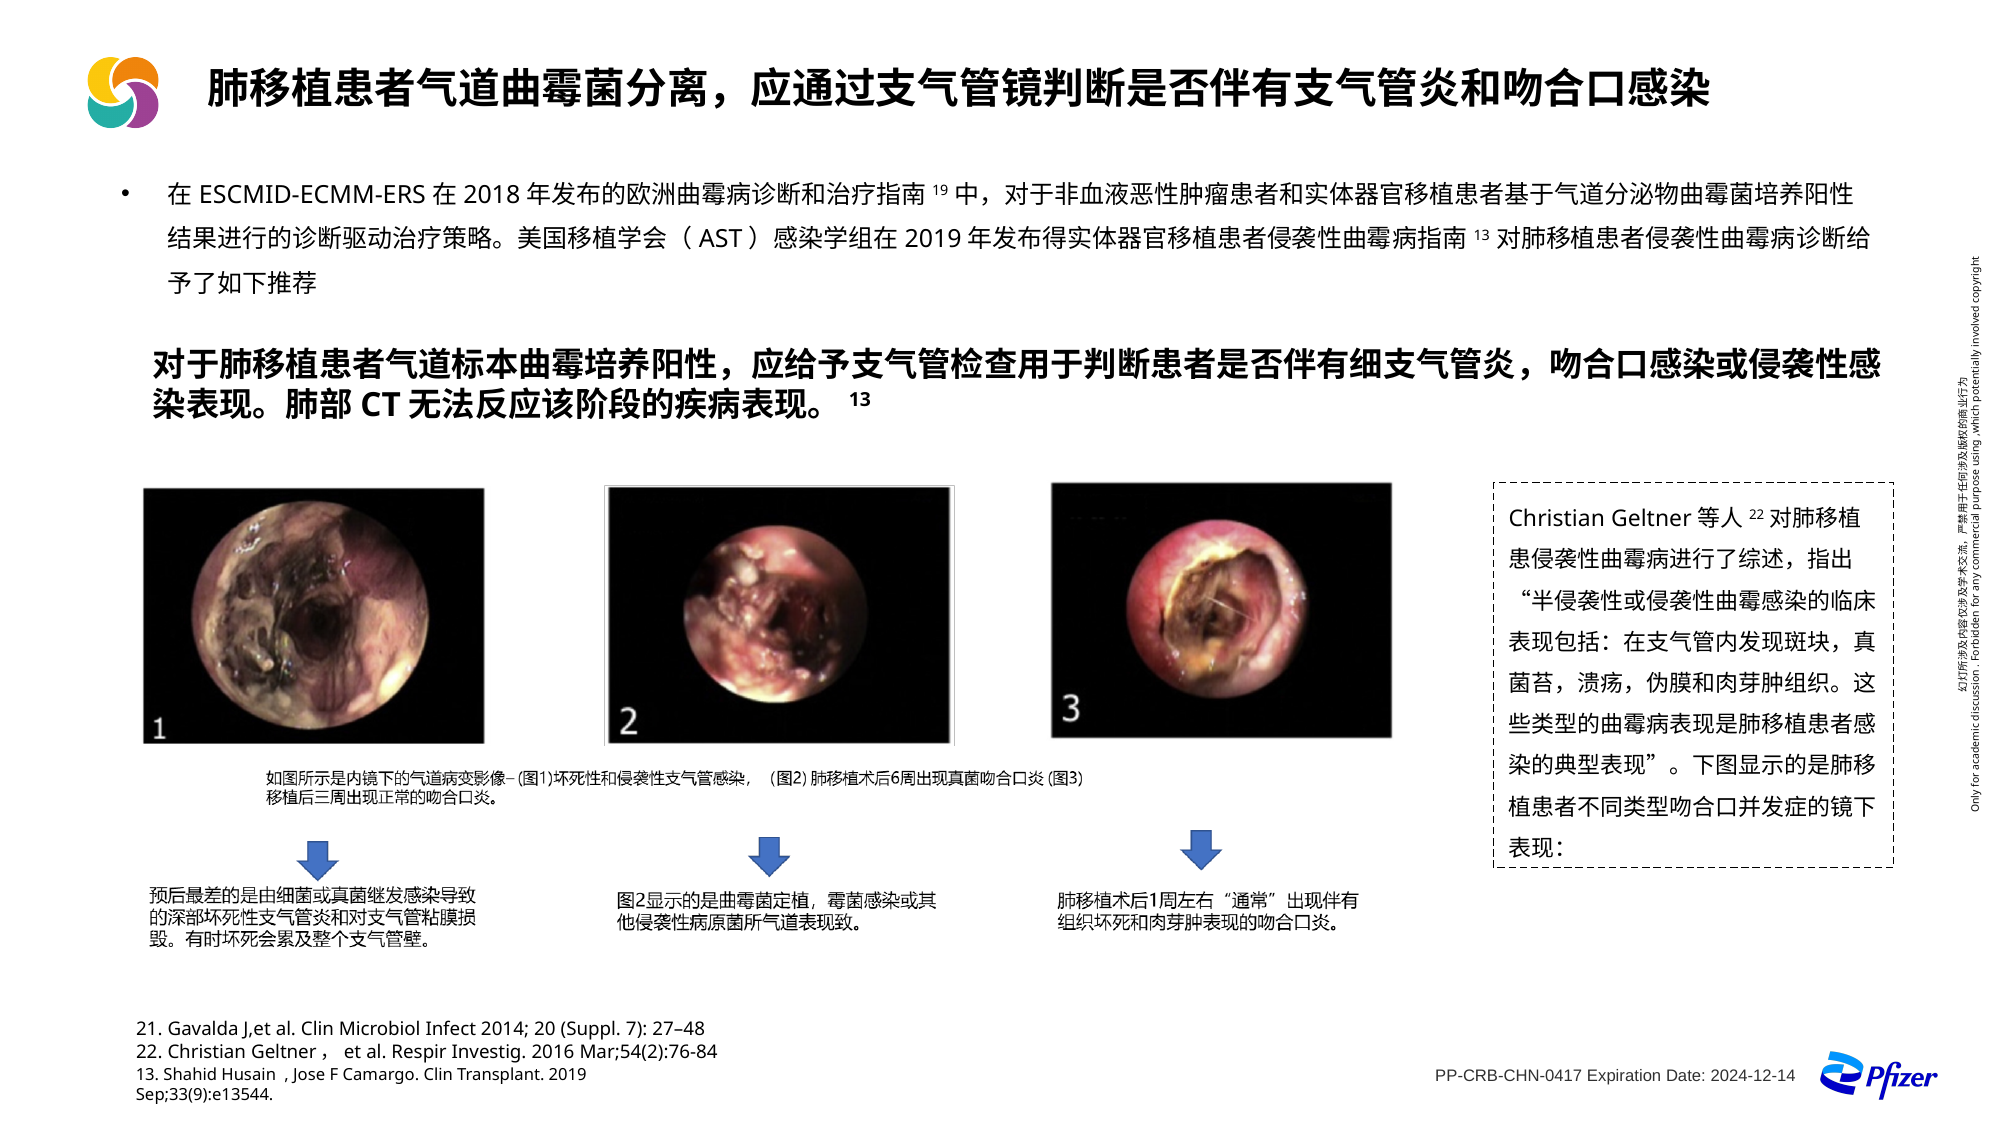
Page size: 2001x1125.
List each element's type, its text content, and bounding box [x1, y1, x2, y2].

text_box Christian Geltner等人22对肺移植患侵袭性曲霉病进行了综述，指出“半侵袭性或侵袭性曲霉感染的临床表现包括：在支气管内发现斑块，真菌苔，溃疡，伪膜和肉芽肿组织。这些类型的曲霉病表现是肺移植患者感染的典型表现”。下图显示的是肺移植患者不同类型吻合口并发症的镜下表现： [1493, 482, 1894, 868]
picture [1820, 1042, 1938, 1109]
text_box 在ESCMID-ECMM-ERS在2018年发布的欧洲曲霉病诊断和治疗指南19中，对于非血液恶性肿瘤患者和实体器官移植患者基于气道分泌物曲霉菌培养阳性结果进行的诊断驱动治疗策略。美国移植学会（AST）感染学组在2019年发布得实体器官移植患者侵袭性曲霉病指南13对肺移植患者侵袭性曲霉病诊断给予了如下推荐 [106, 155, 1894, 306]
text_box 对于肺移植患者气道标本曲霉培养阳性，应给予支气管检查用于判断患者是否伴有细支气管炎，吻合口感染或侵袭性感染表现。肺部CT无法反应该阶段的疾病表现。13 [138, 335, 1926, 431]
text_box 13. Shahid Husain , Jose F Camargo. Clin Transplant. 2019 Sep;33(9):e13544. [121, 1056, 743, 1125]
text_box 肺移植患者气道曲霉菌分离，应通过支气管镜判断是否伴有支气管炎和吻合口感染 [193, 54, 1726, 120]
picture [73, 34, 169, 138]
text_box 21. Gavalda J,et al. Clin Microbiol Infect 2014; 20 (Suppl. 7): 27–48 22. Christian Geltner，et al. Respir Investig. 2016 Mar;54(2):76-84 [121, 1009, 1122, 1070]
picture [138, 480, 1394, 960]
